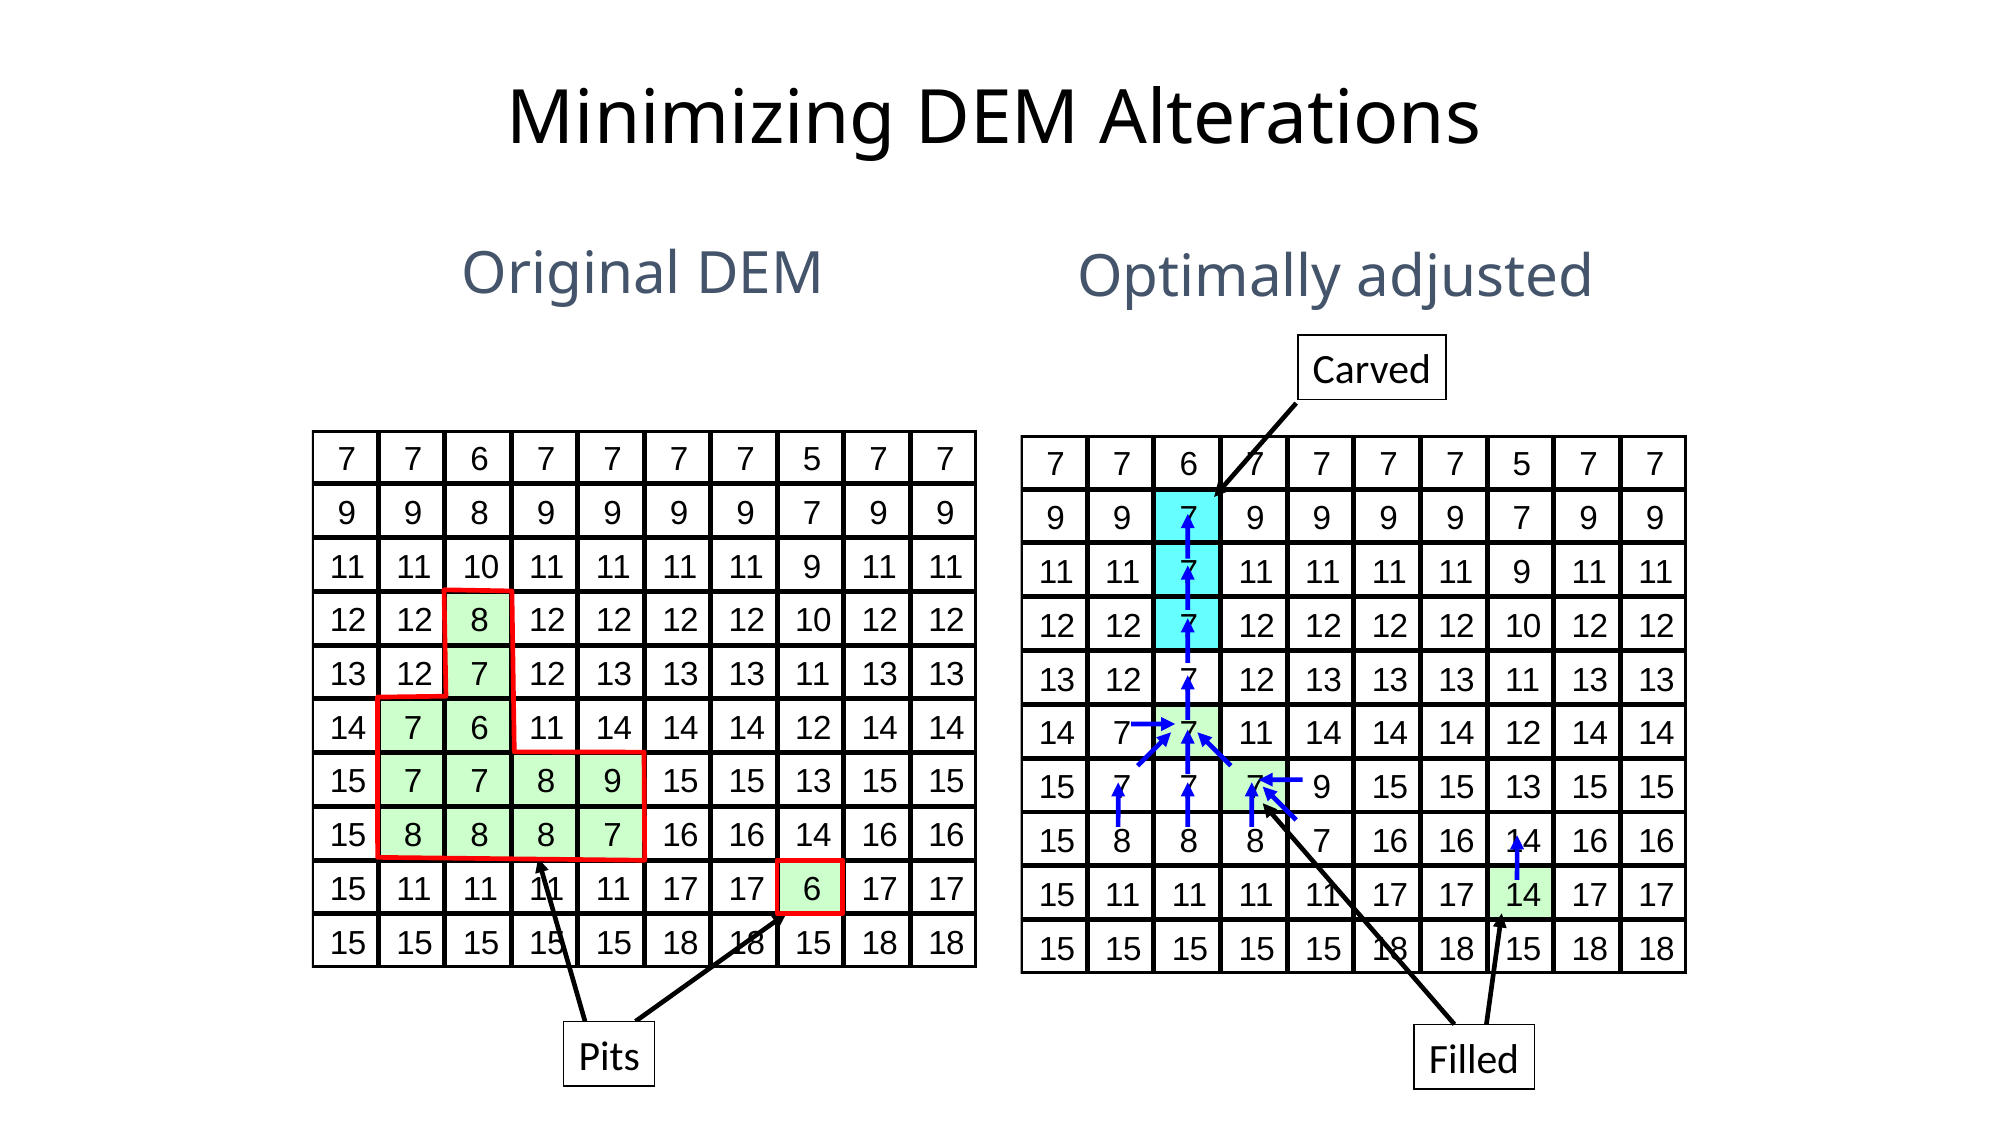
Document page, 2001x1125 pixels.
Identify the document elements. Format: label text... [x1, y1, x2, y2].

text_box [1118, 514, 1517, 880]
text_box Filled [1414, 1024, 1535, 1090]
text_box Carved [1297, 334, 1447, 400]
text_box Optimally adjusted [973, 160, 1699, 386]
text_box Original DEM [312, 157, 974, 383]
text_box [311, 430, 980, 971]
title Minimizing DEM Alterations [491, 7, 1509, 233]
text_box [1020, 435, 1690, 977]
text_box Pits [563, 1021, 655, 1087]
